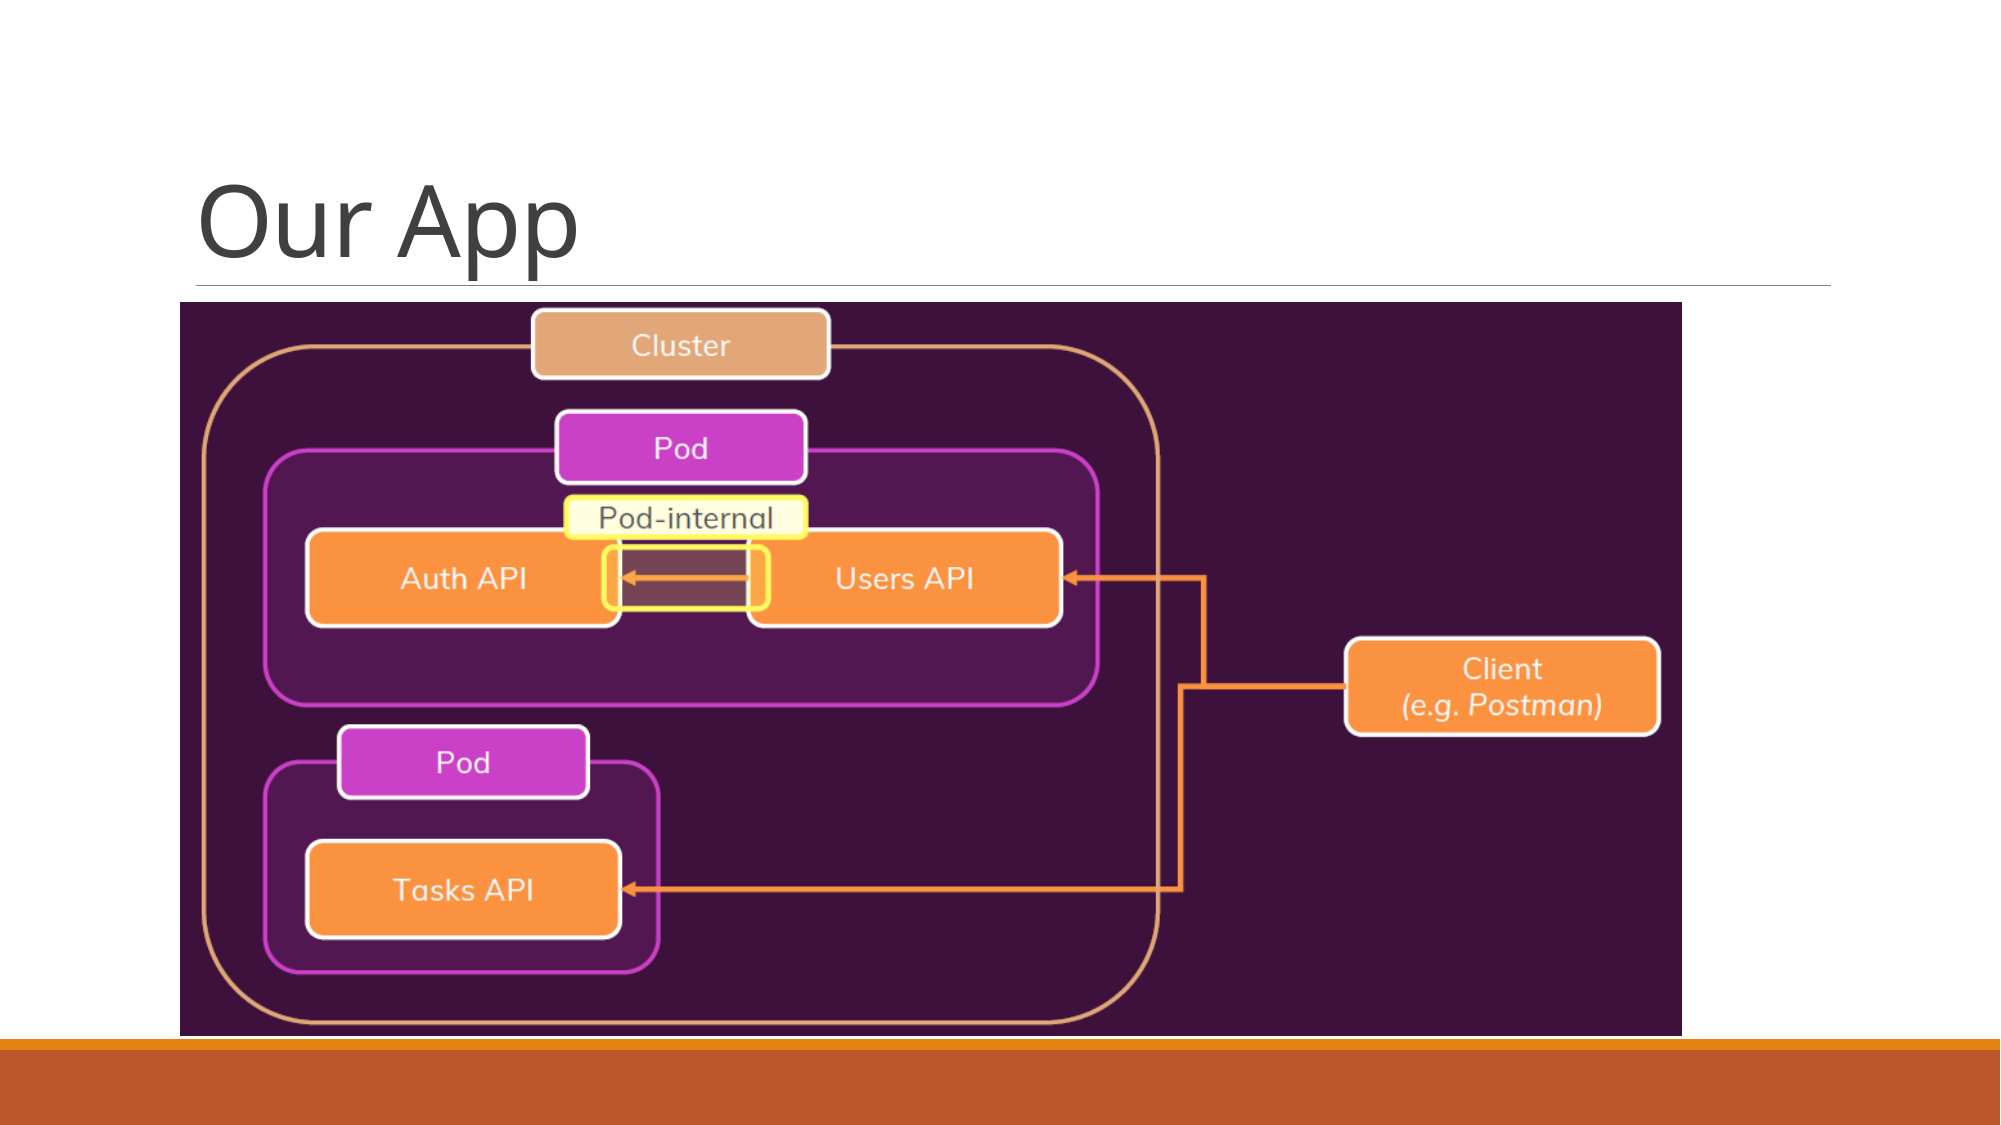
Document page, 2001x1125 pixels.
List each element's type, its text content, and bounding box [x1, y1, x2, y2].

title Our App [180, 47, 1830, 285]
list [179, 302, 1682, 1036]
